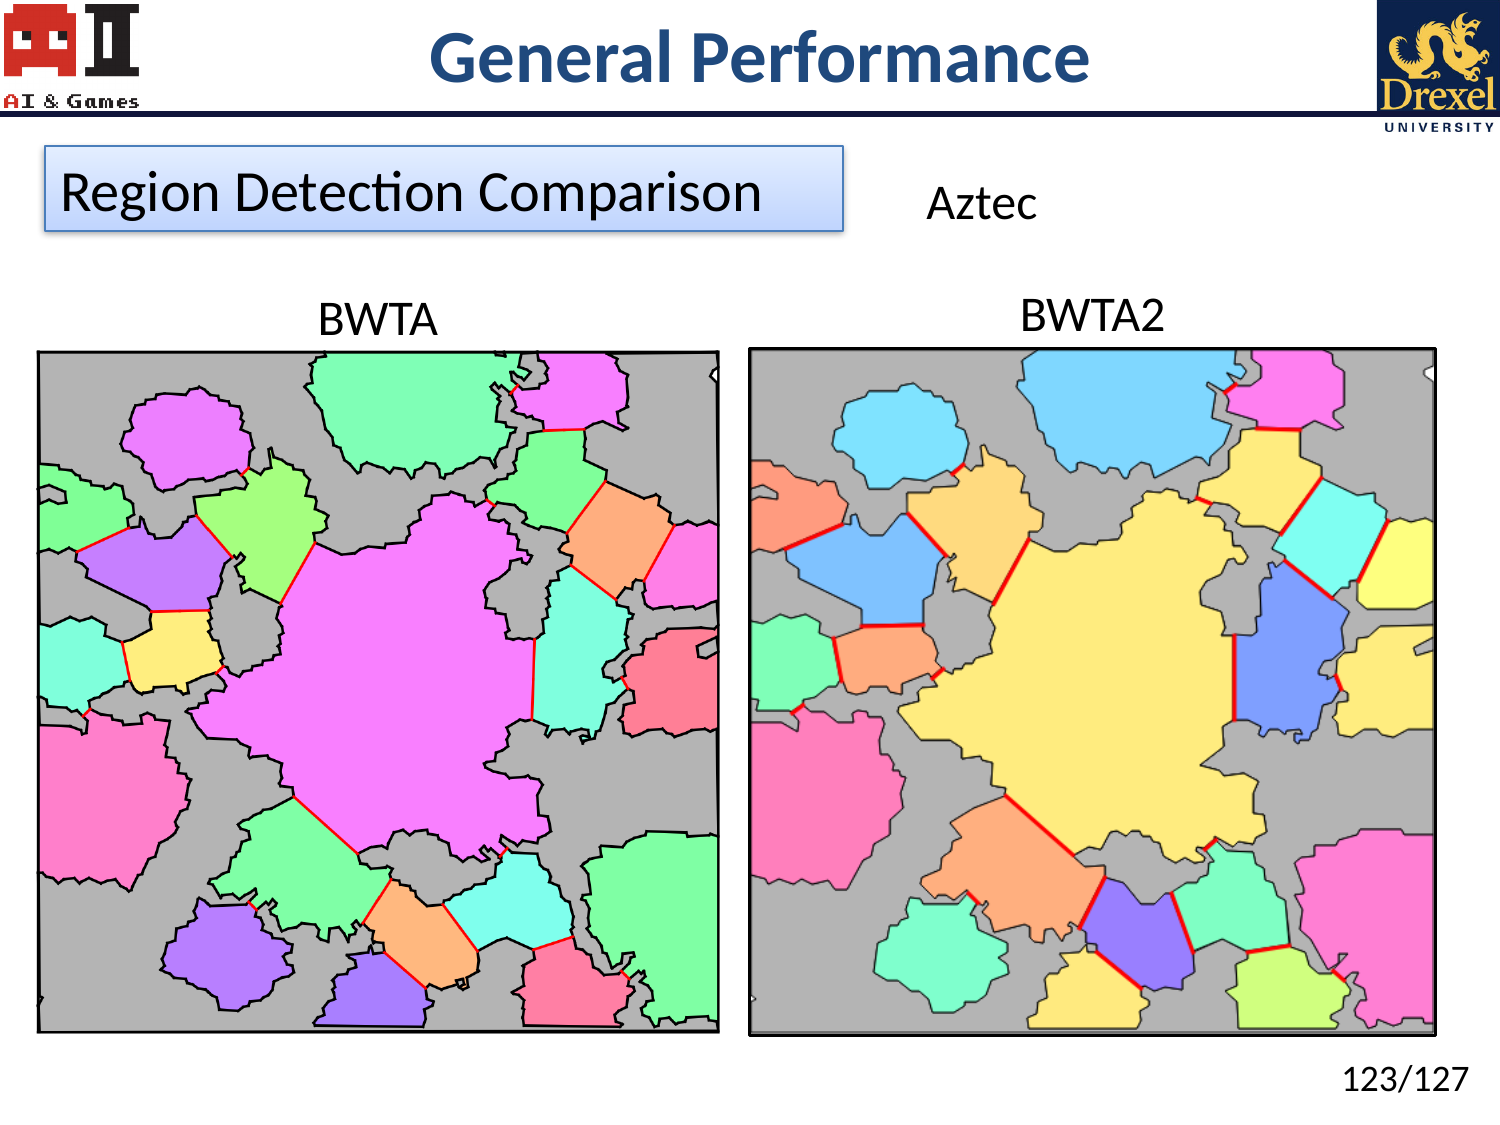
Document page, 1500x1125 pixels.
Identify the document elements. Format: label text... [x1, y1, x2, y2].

text_box BWTA2 [1005, 274, 1181, 348]
picture [4, 4, 139, 108]
picture [750, 350, 1435, 1034]
text_box Region Detection Comparison [44, 145, 844, 232]
text_box BWTA [302, 277, 454, 348]
picture [1376, 117, 1500, 132]
picture [1377, 0, 1500, 111]
picture [36, 350, 720, 1034]
title General Performance [144, 0, 1377, 115]
text_box Aztec [911, 161, 1053, 237]
